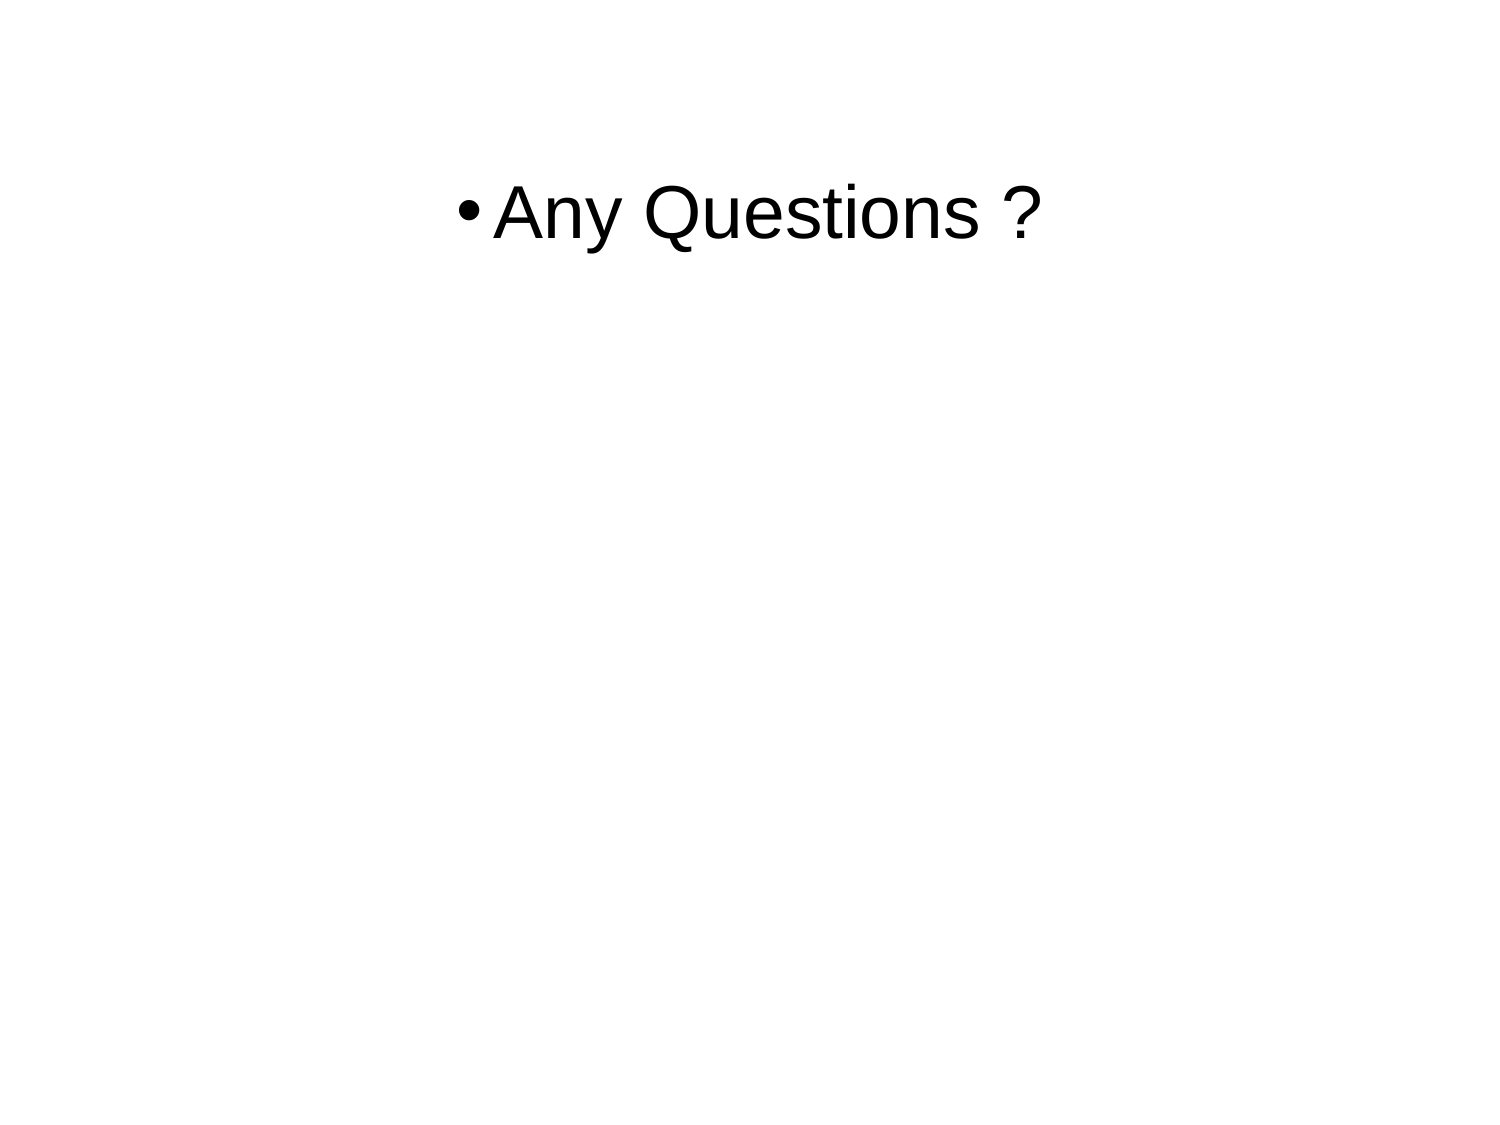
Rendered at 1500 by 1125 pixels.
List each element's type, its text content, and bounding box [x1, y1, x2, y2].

text_box Any Questions ? [75, 44, 1425, 384]
